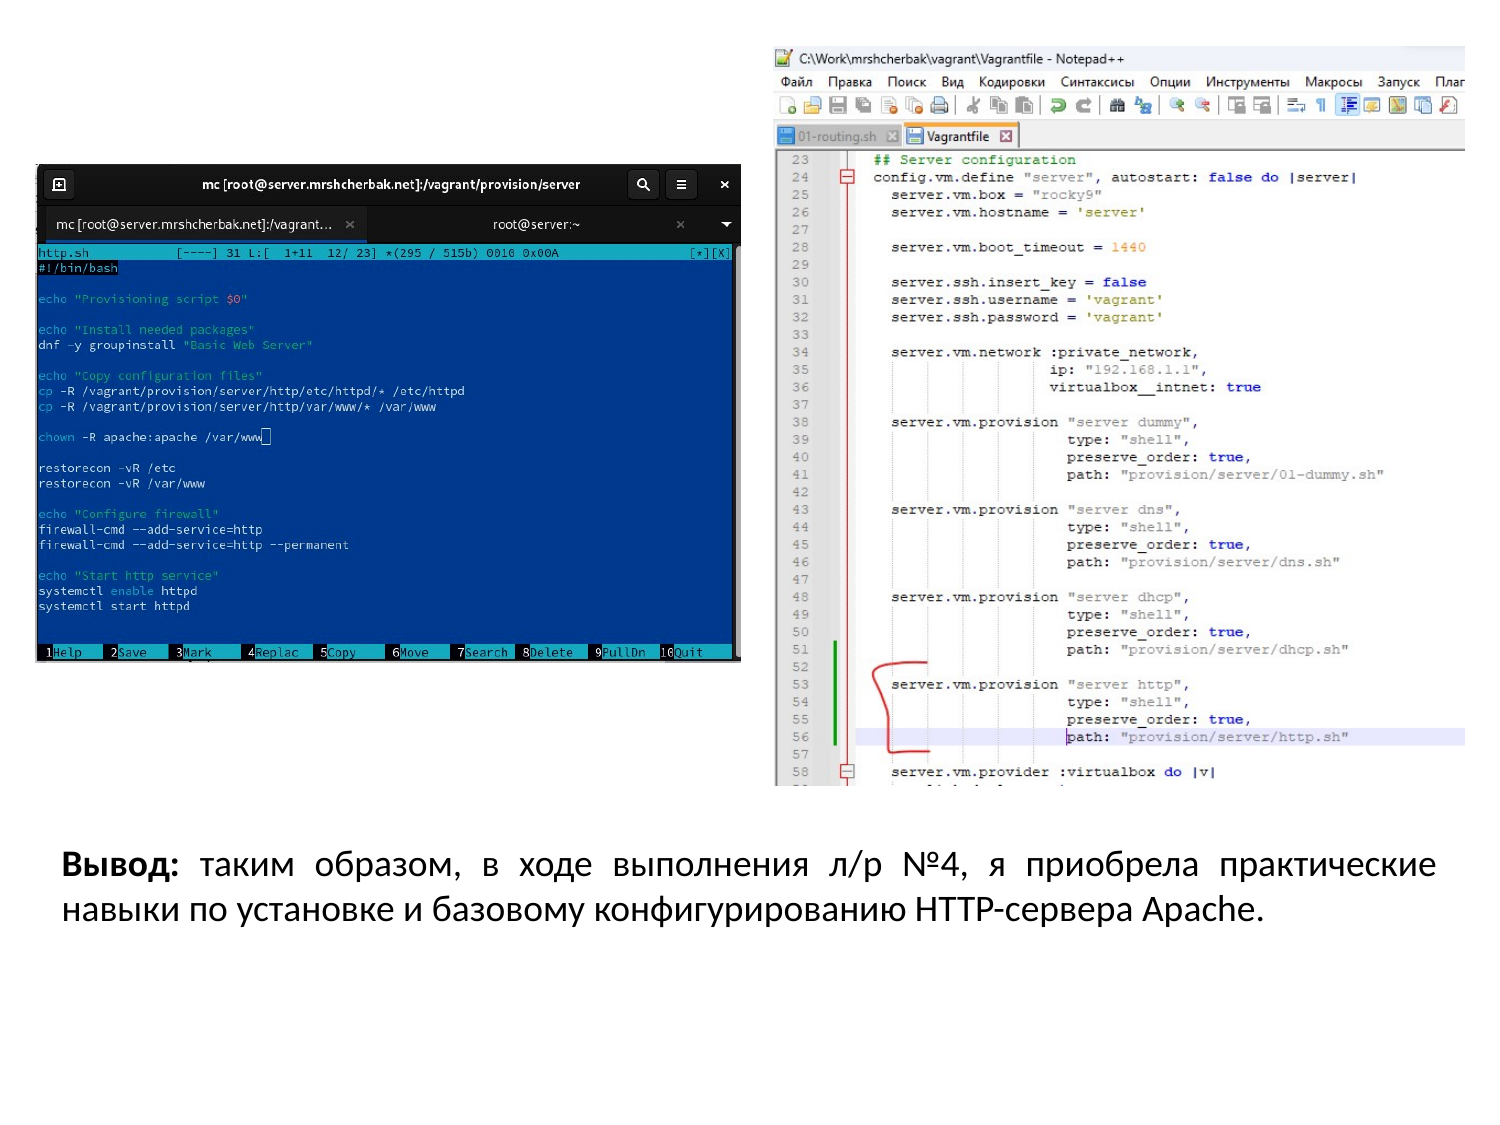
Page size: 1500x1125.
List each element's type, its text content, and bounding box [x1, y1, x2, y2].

text_box Вывод: таким образом, в ходе выполнения л/р №4, я приобрела практические навыки по установке и базовому конфигурированию HTTP-сервера Apache. [46, 831, 1454, 982]
picture [773, 46, 1466, 786]
picture [34, 163, 742, 663]
